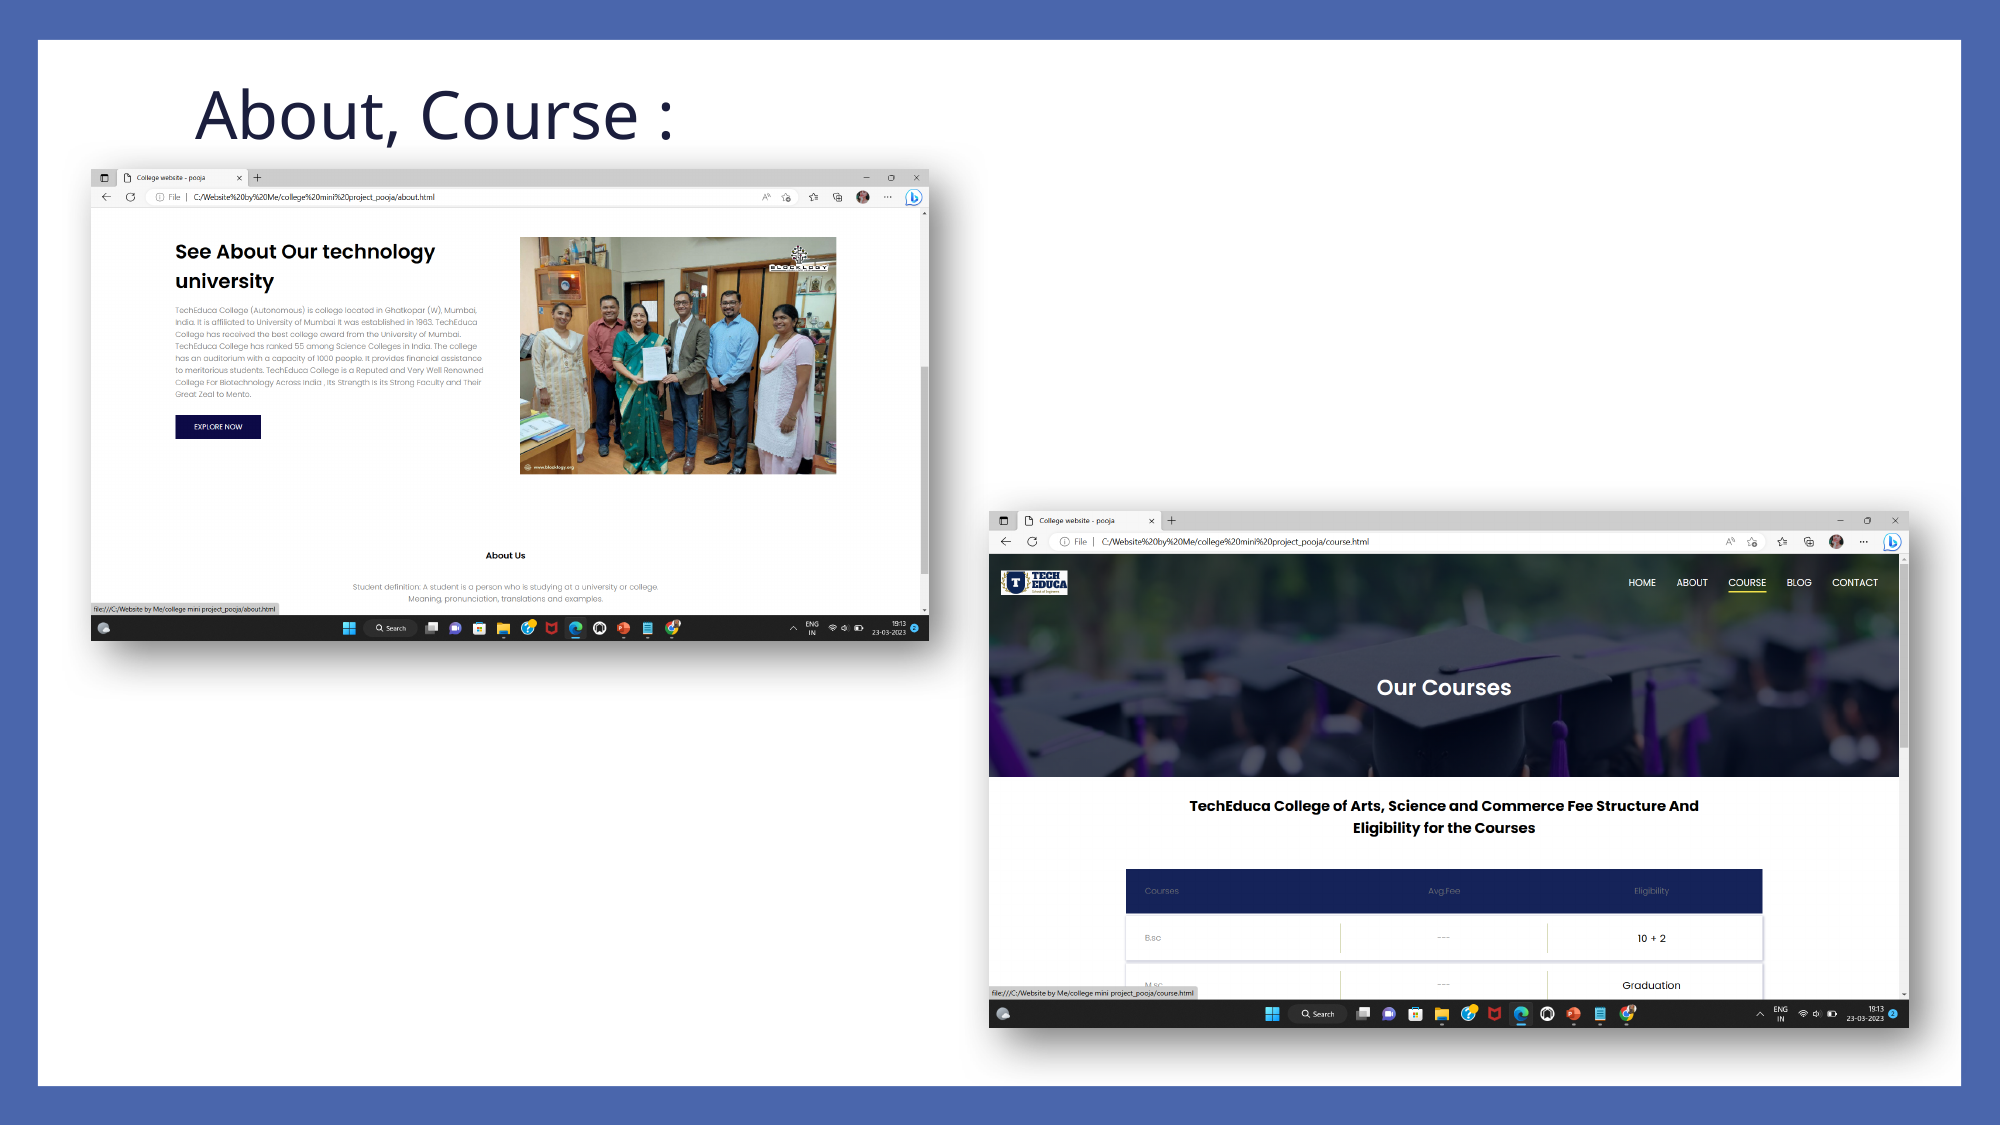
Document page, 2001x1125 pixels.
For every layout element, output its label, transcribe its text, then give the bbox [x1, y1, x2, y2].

title About, Course : [179, 40, 1657, 196]
picture [91, 169, 930, 642]
picture [989, 510, 1909, 1029]
